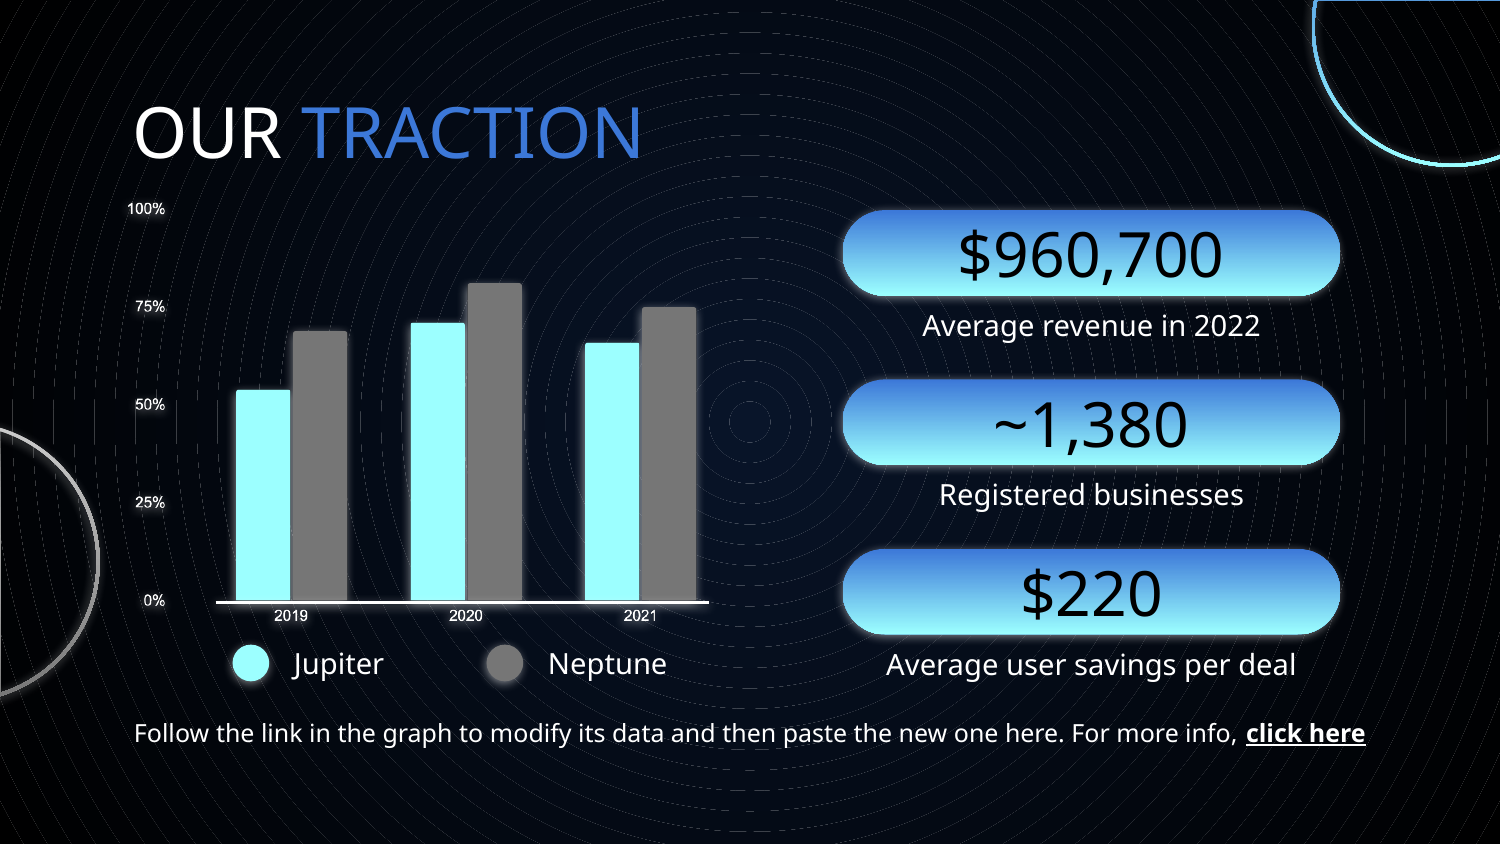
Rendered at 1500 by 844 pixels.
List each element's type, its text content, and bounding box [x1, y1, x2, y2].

title OUR TRACTION [116, 72, 1383, 167]
picture [116, 195, 737, 631]
text_box [486, 644, 524, 682]
text_box ~1,380 [842, 379, 1341, 461]
text_box Average revenue in 2022 [865, 292, 1318, 344]
text_box $960,700 [842, 210, 1341, 292]
text_box Registered businesses [865, 461, 1318, 513]
text_box Neptune [532, 639, 701, 689]
text_box Average user savings per deal [865, 630, 1318, 683]
text_box Jupiter [278, 639, 447, 689]
text_box $220 [842, 548, 1341, 630]
text_box [232, 644, 270, 682]
text_box Follow the link in the graph to modify its data and then paste the new one here. For more info, click here [116, 712, 1383, 757]
